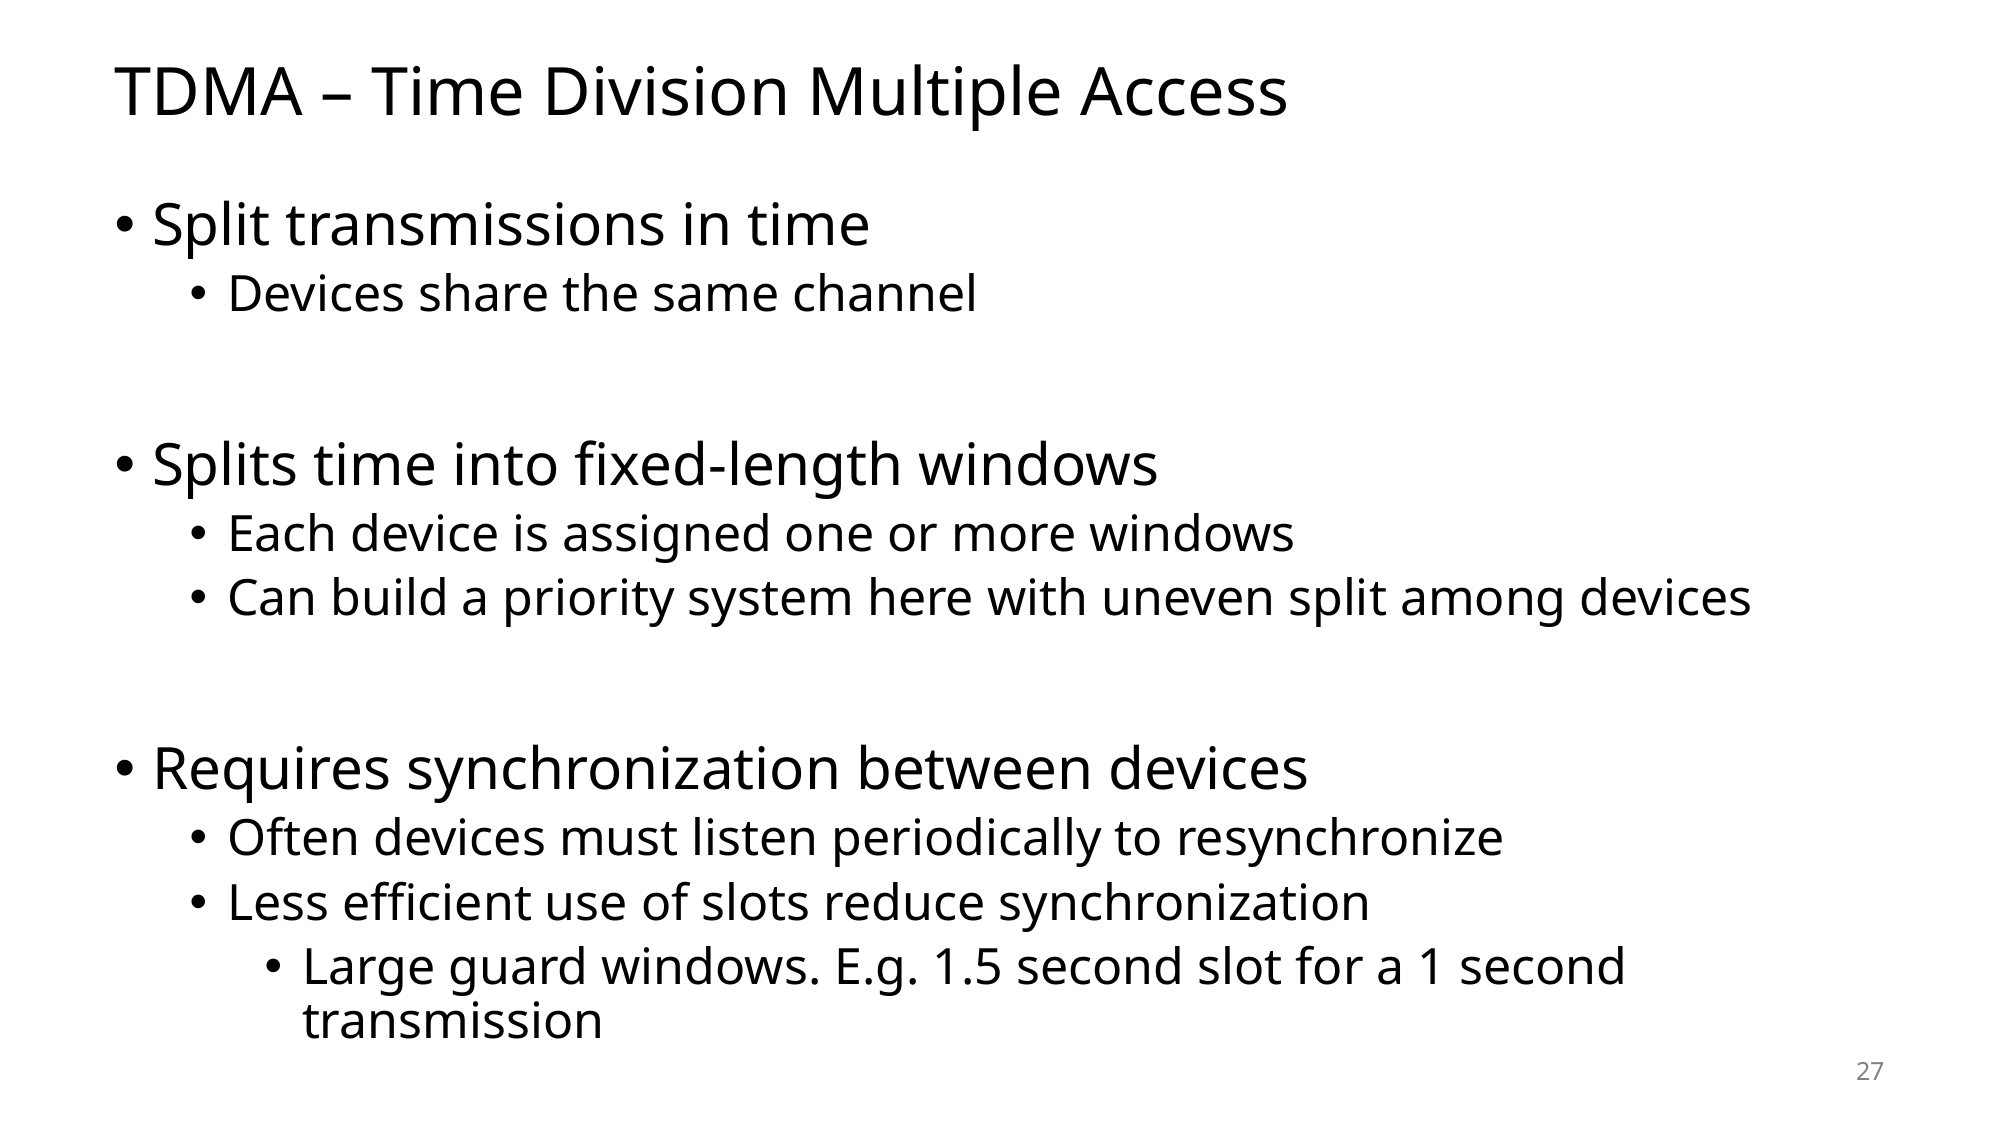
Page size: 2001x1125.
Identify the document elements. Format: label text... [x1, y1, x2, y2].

slide_number 27 [1749, 1042, 1900, 1103]
list Split transmissions in time Devices share the same channel Splits time into fixed-length windows Each device is assigned one or more windows Can build a priority system here with uneven split among devices Requires synchronization between devices Often devices must listen periodically to resynchronize Less efficient use of slots reduce synchronization Large guard windows. E.g. 1.5 second slot for a 1 second transmission [99, 187, 1900, 1013]
title TDMA – Time Division Multiple Access [99, 37, 1900, 150]
